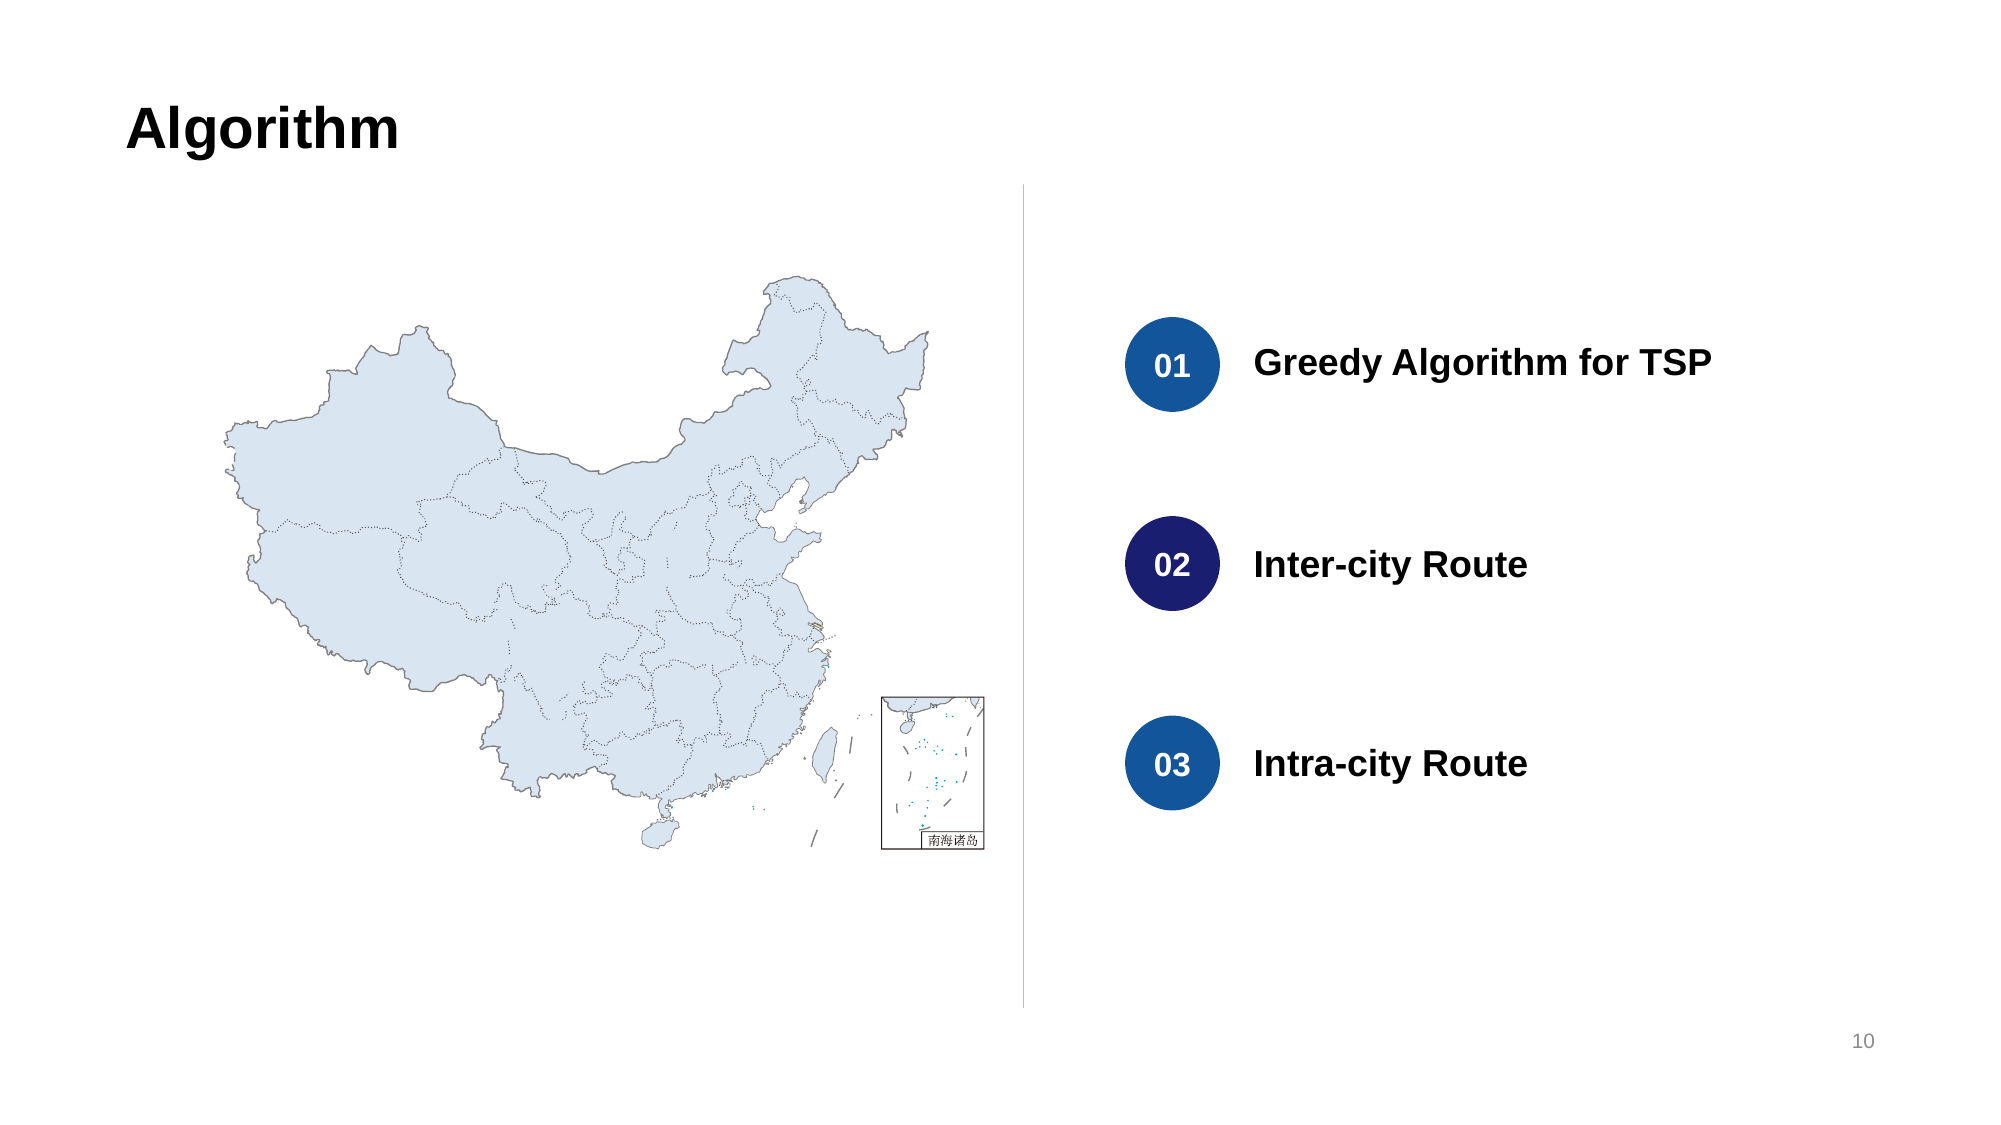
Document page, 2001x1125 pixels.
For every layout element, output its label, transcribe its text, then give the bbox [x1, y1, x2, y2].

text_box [1125, 516, 2000, 611]
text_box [1125, 317, 2000, 412]
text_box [1125, 715, 2000, 811]
slide_number 10 [1412, 1023, 1890, 1058]
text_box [223, 275, 985, 850]
title Algorithm [109, 0, 1890, 169]
